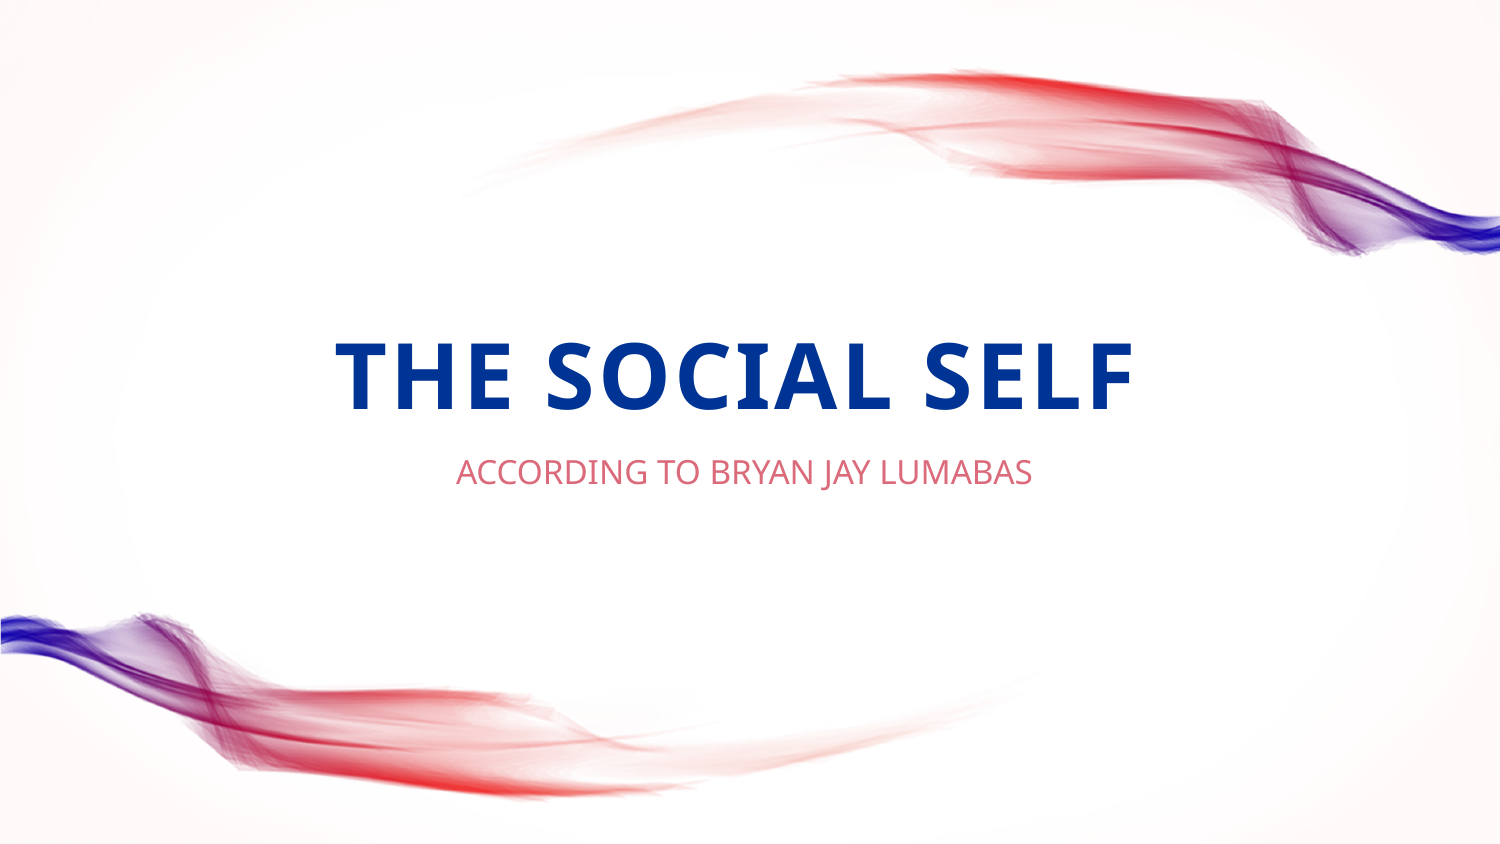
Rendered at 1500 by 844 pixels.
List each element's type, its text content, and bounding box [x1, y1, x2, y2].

title The Social Self [145, 255, 1354, 435]
subtitle According to Bryan Jay Lumabas [145, 435, 1354, 507]
picture [0, 0, 1500, 844]
